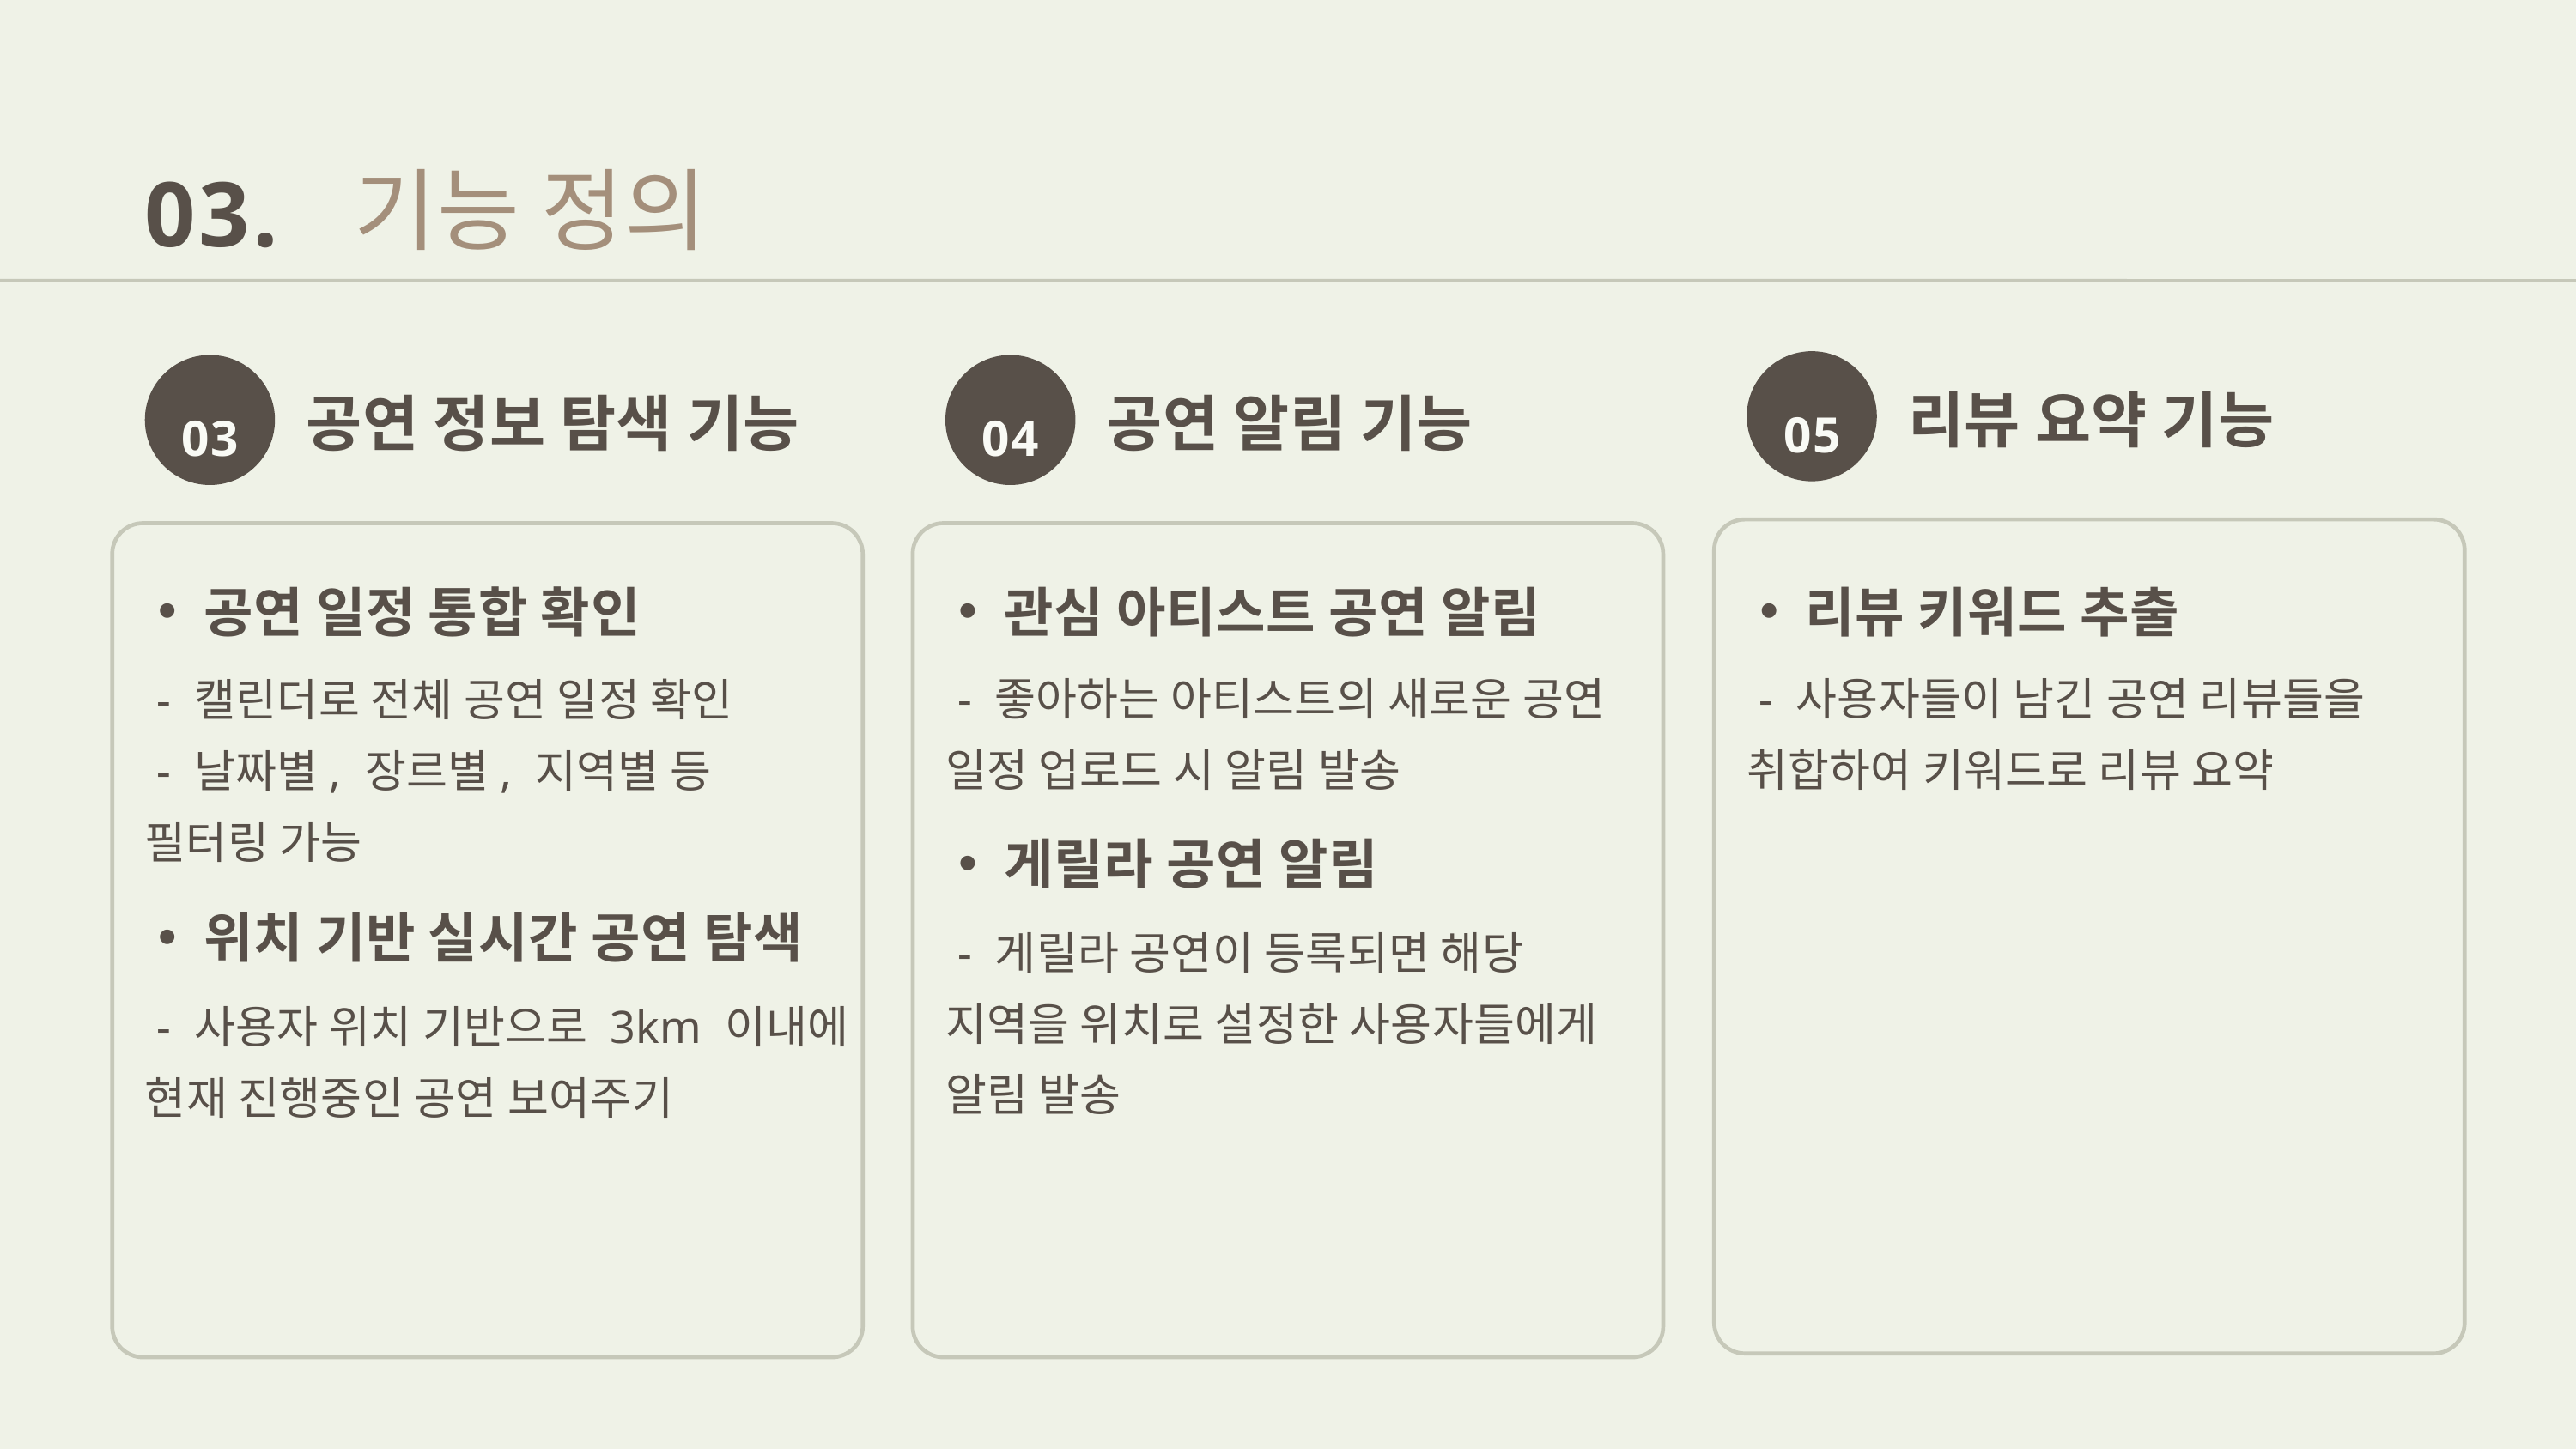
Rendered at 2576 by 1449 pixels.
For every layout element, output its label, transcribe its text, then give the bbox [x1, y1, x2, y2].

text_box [112, 567, 878, 1115]
text_box 기능 정의 [312, 82, 2432, 262]
text_box 03. [144, 85, 312, 264]
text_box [112, 355, 1011, 1358]
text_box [1714, 350, 2576, 1354]
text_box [1011, 355, 1710, 1358]
